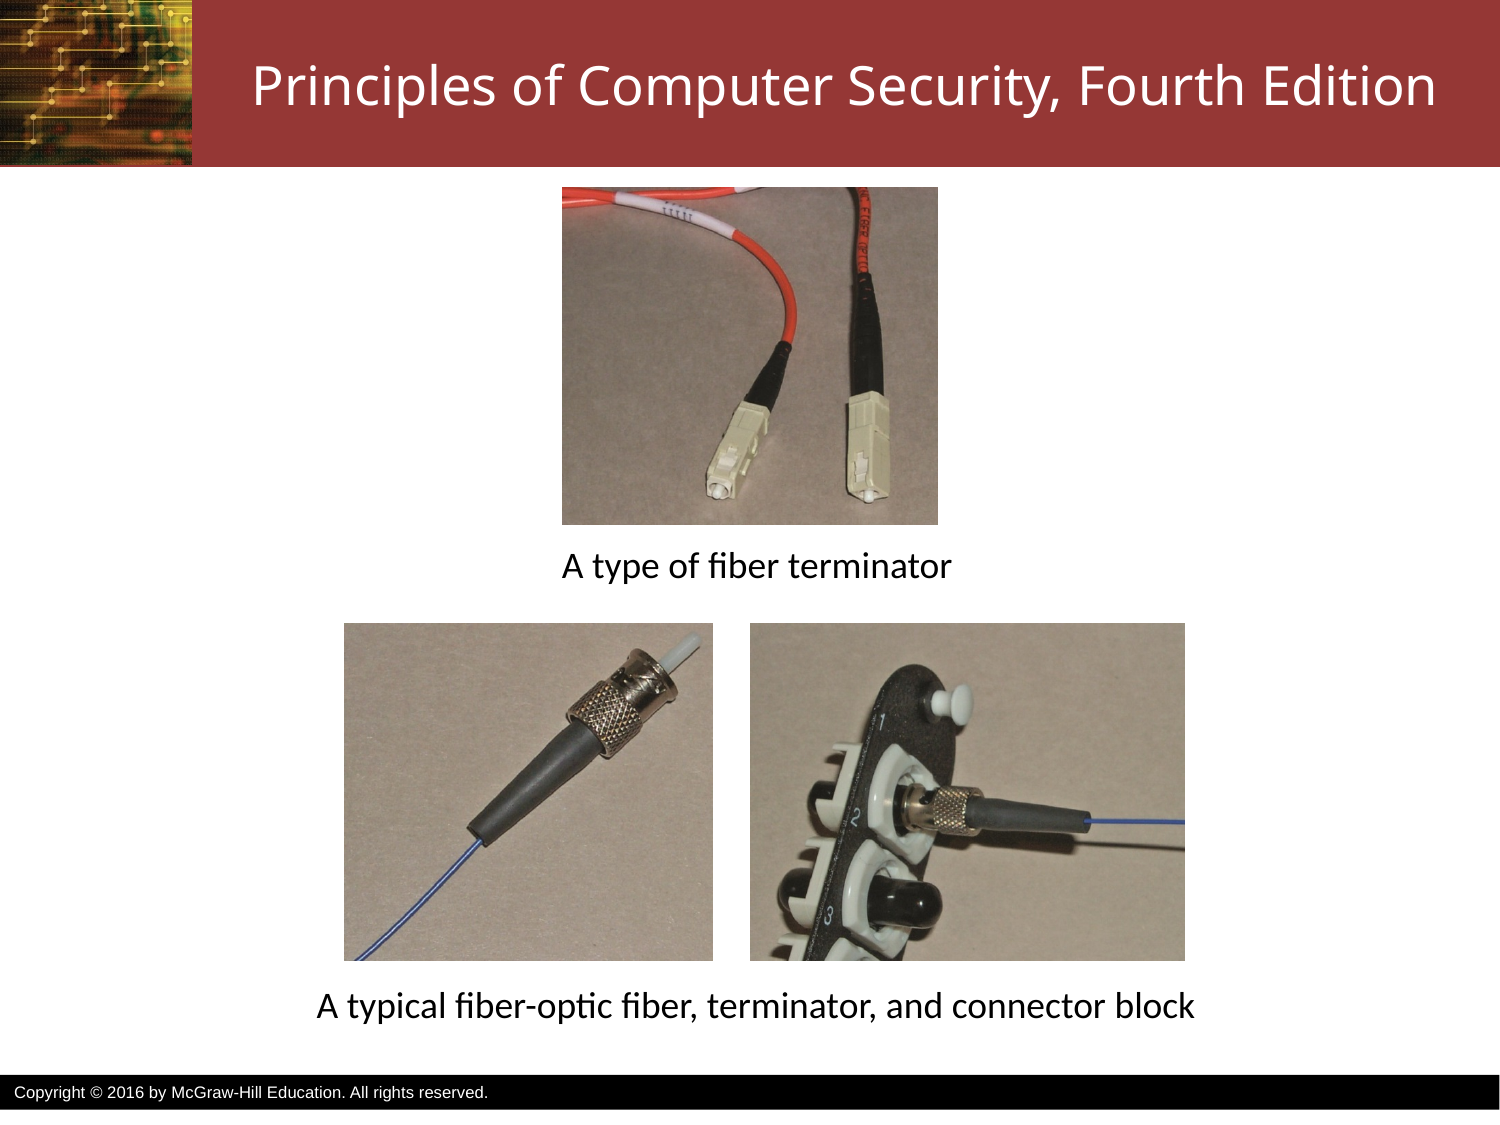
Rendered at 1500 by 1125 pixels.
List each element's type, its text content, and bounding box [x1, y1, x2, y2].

text_box A typical fiber-optic fiber, terminator, and connector block [262, 973, 1250, 1033]
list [343, 622, 713, 961]
picture [0, 0, 192, 165]
picture [749, 622, 1185, 961]
text_box A type of fiber terminator [547, 533, 968, 594]
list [562, 187, 938, 526]
